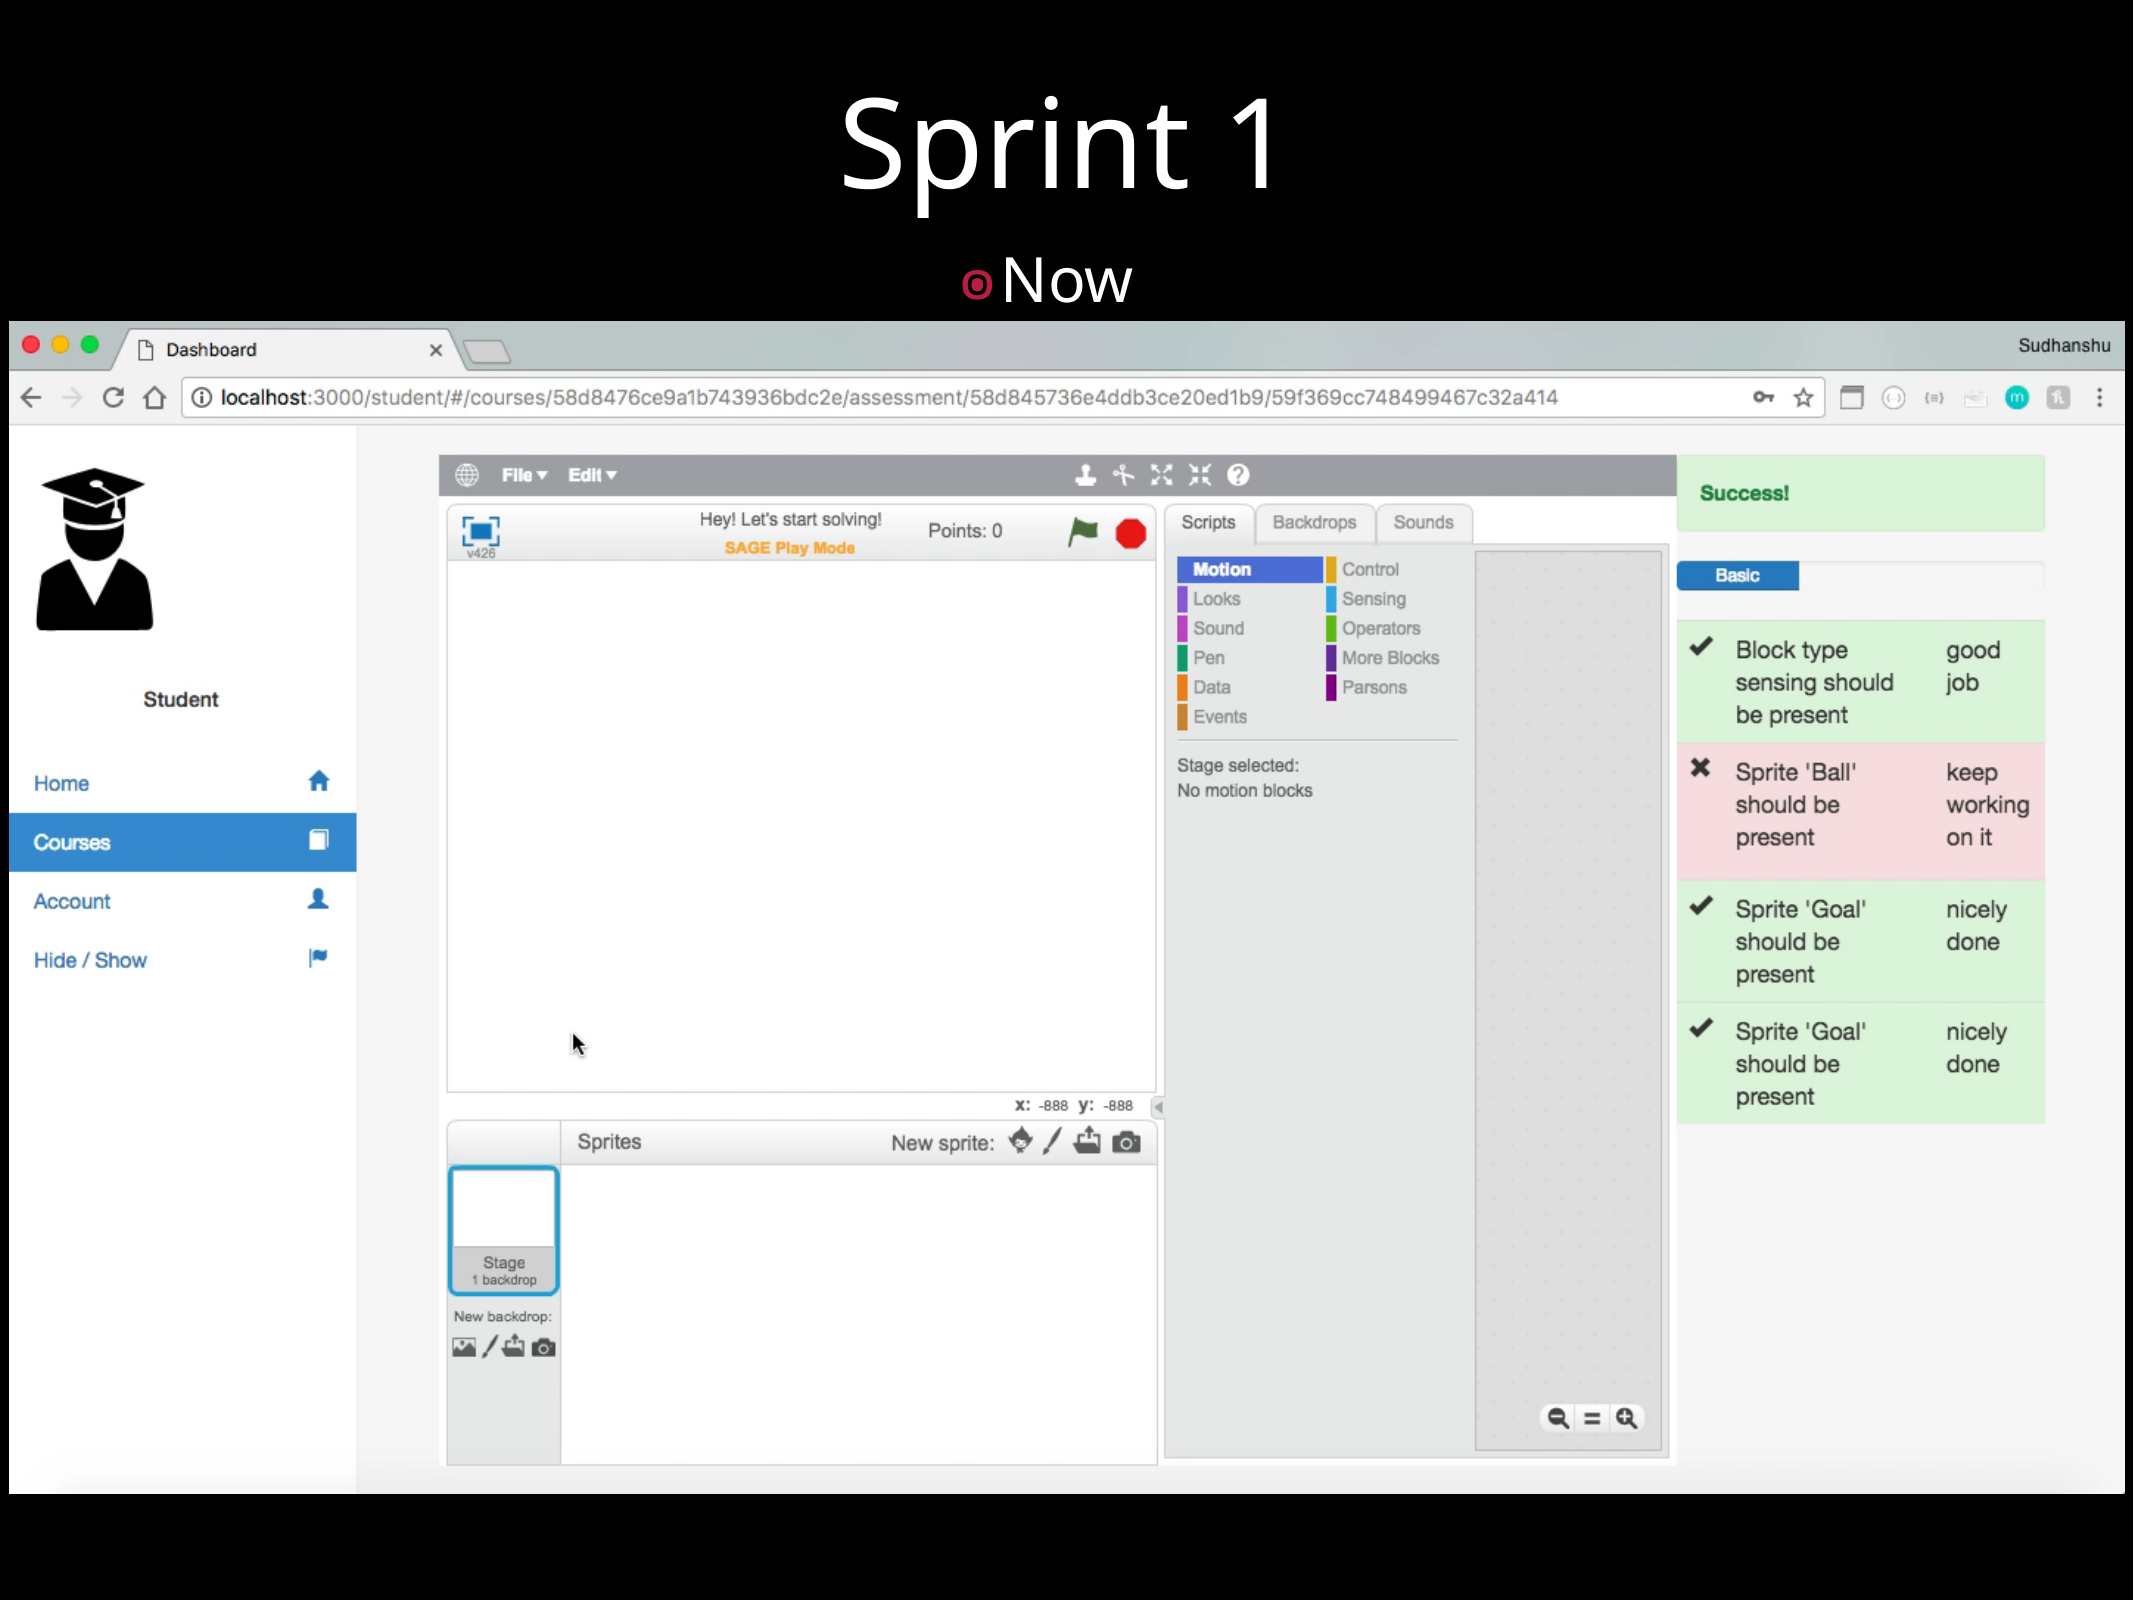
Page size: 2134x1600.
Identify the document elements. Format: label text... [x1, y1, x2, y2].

text_box Now [950, 201, 1183, 320]
title Sprint 1 [155, 51, 1978, 226]
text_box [7, 320, 2126, 1495]
